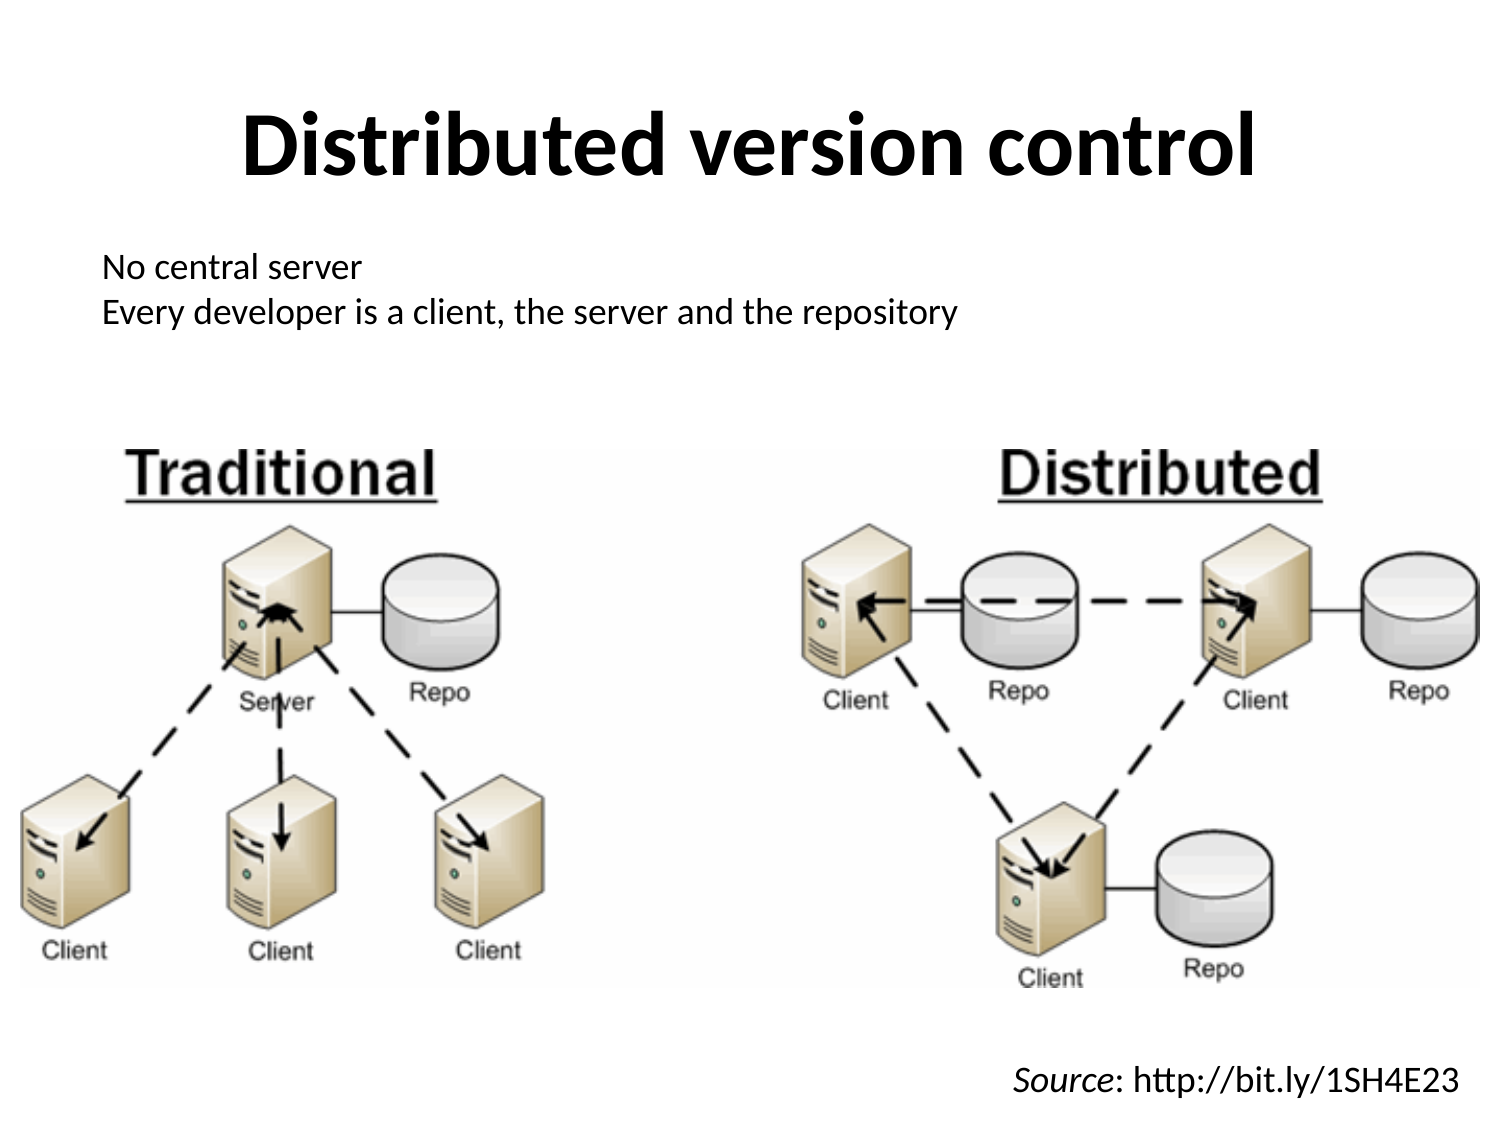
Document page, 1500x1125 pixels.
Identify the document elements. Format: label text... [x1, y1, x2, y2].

text_box No central server Every developer is a client, the server and the repository [87, 234, 975, 340]
title Distributed version control [75, 45, 1425, 233]
text_box Source: http://bit.ly/1SH4E23 [998, 1048, 1475, 1108]
picture [20, 449, 1480, 988]
